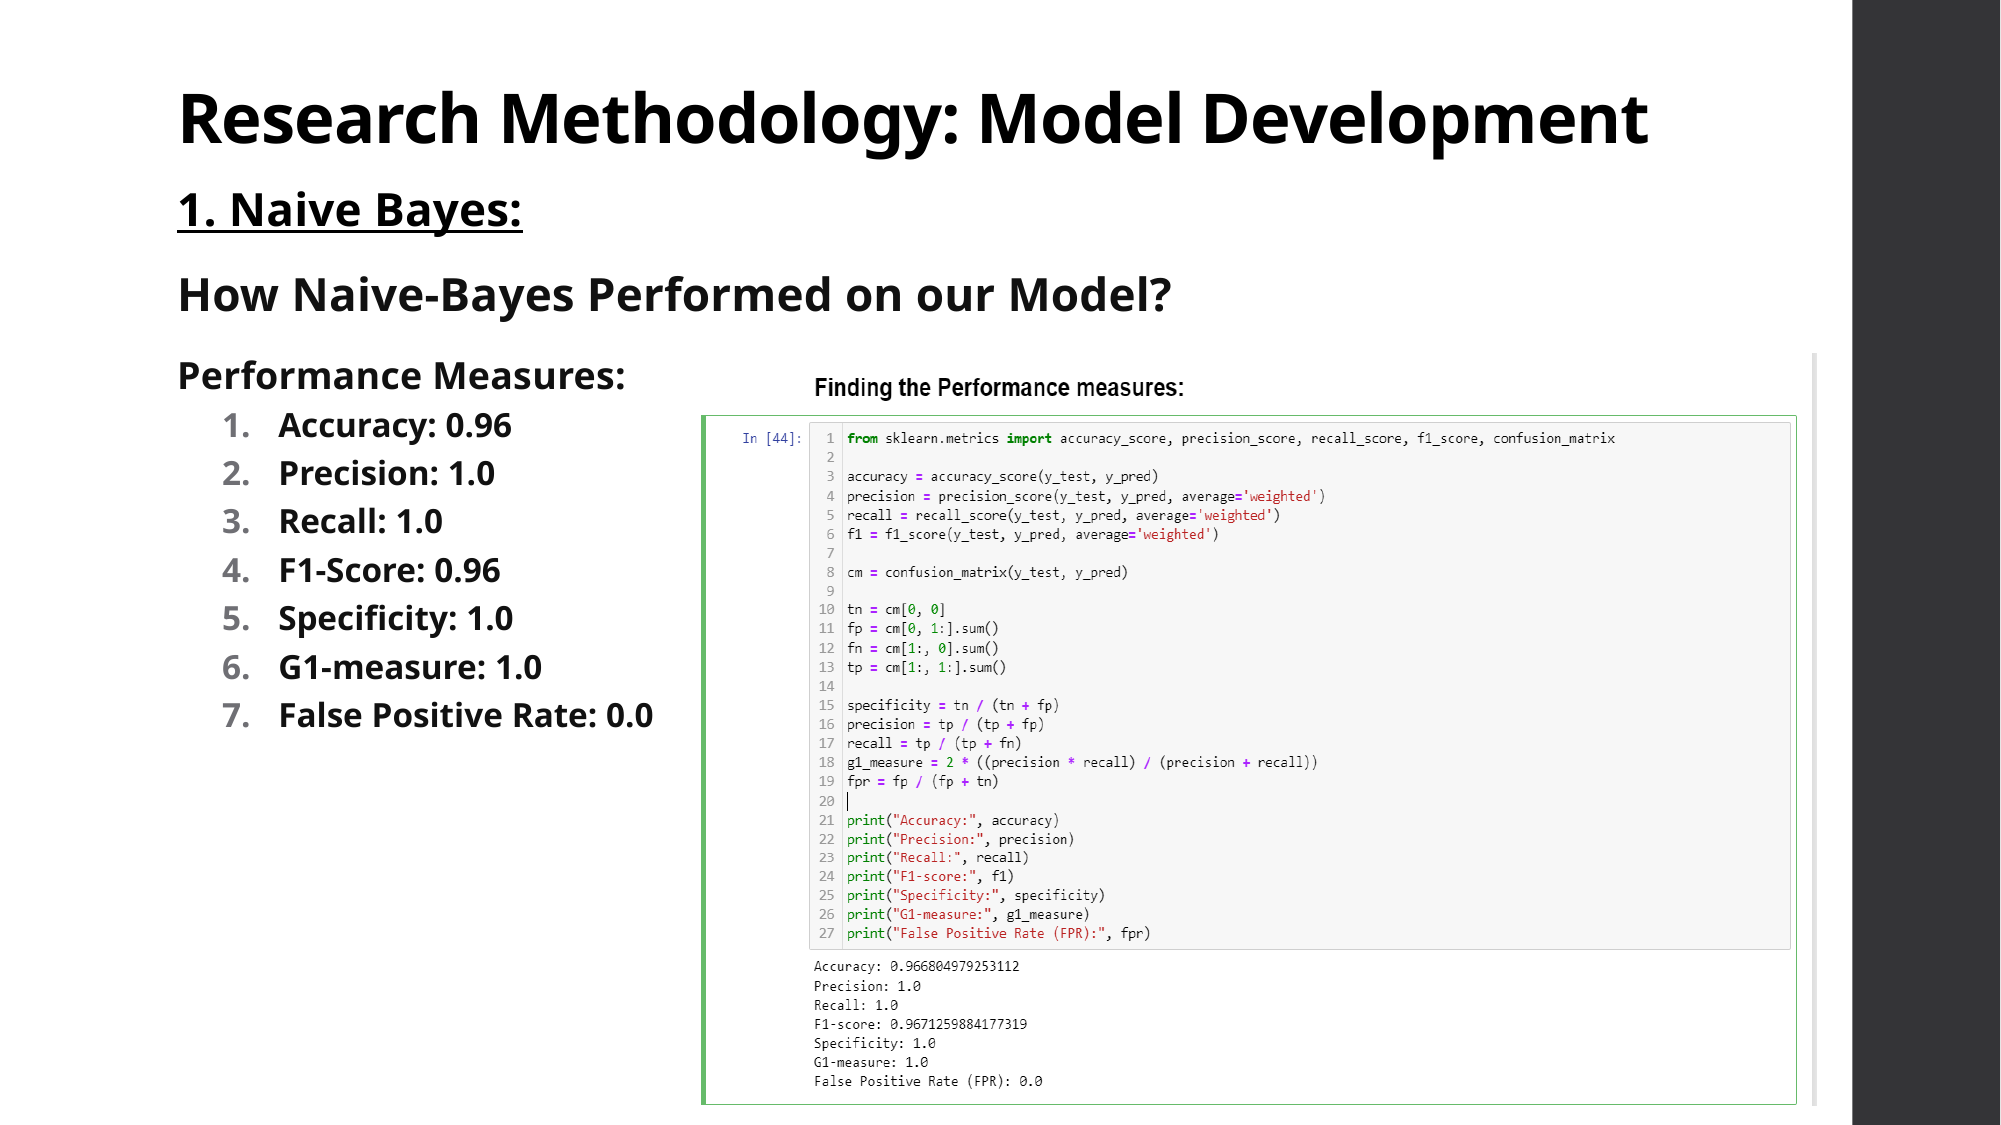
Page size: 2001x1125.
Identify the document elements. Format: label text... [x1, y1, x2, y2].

list 1. Naive Bayes: How Naive-Bayes Performed on our Model? Performance Measures: Accuracy: 0.96 Precision: 1.0 Recall: 1.0 F1-Score: 0.96 Specificity: 1.0 G1-measure: 1.0 False Positive Rate: 0.0 [161, 176, 1217, 1034]
title Research Methodology: Model Development [161, 60, 1797, 167]
picture [698, 353, 1817, 1106]
